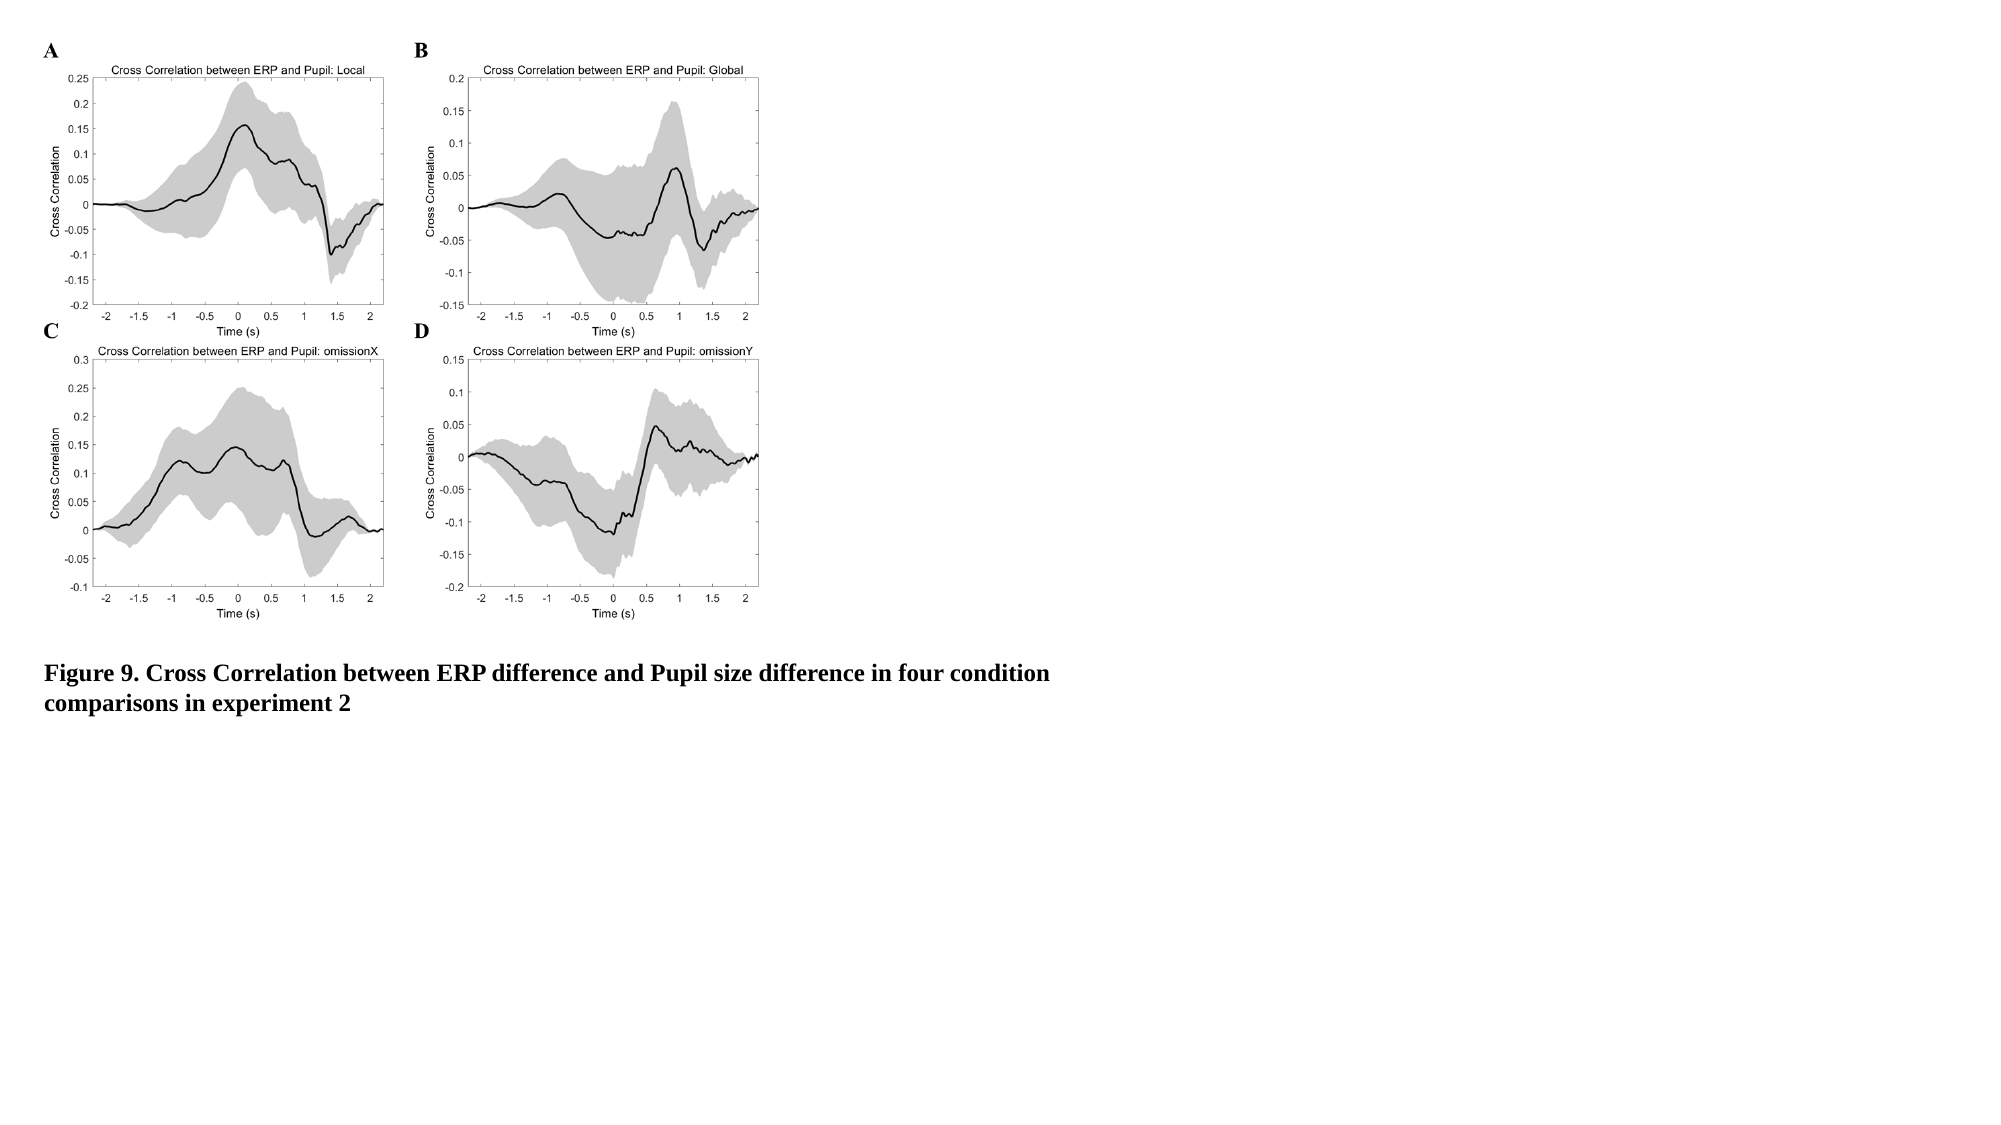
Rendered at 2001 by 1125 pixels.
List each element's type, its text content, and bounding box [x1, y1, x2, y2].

text_box Figure 9. Cross Correlation between ERP difference and Pupil size difference in four condition comparisons in experiment 2 [29, 649, 1138, 725]
picture [29, 29, 794, 620]
